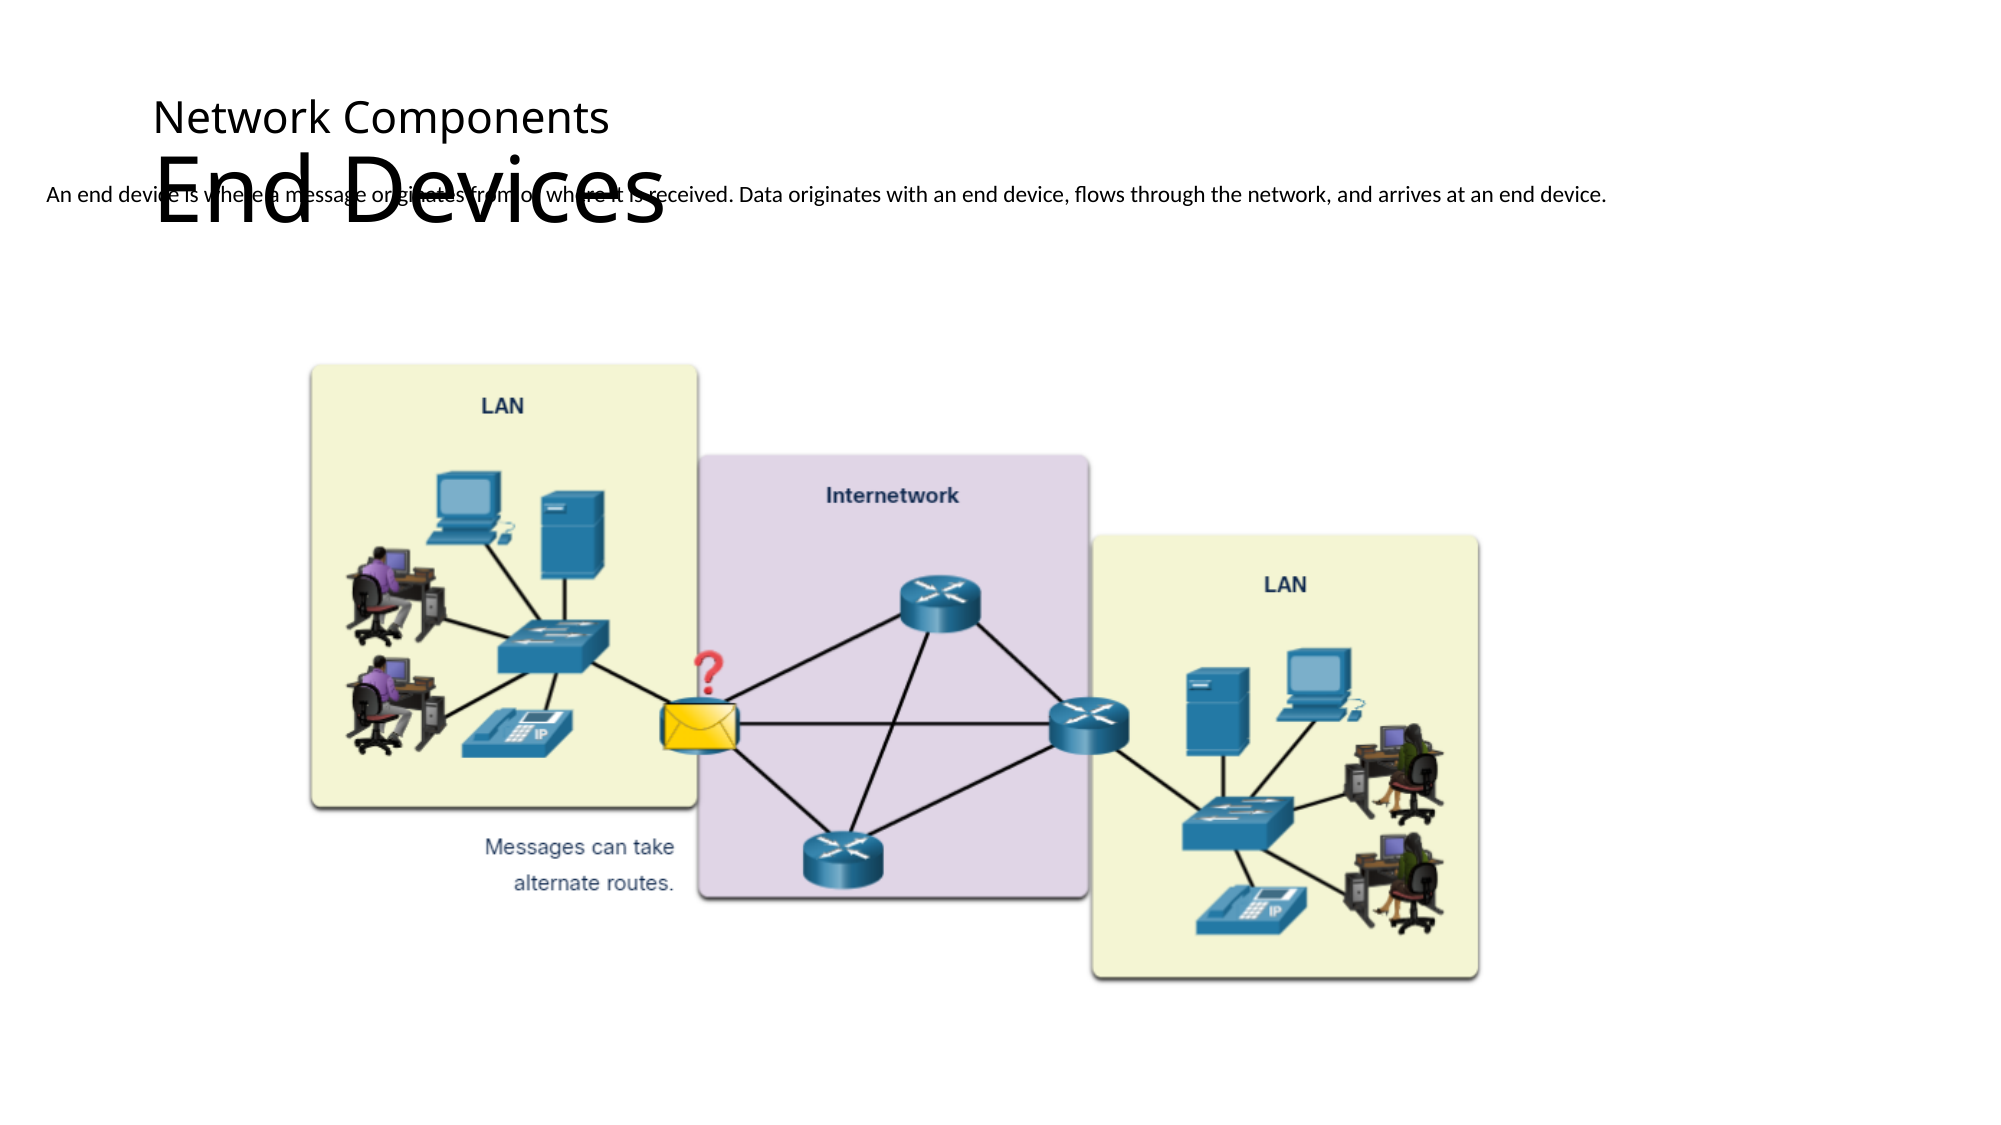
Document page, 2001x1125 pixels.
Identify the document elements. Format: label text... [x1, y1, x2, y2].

list An end device is where a message originates from or where it is received. Data originates with an end device, flows through the network, and arrives at an end device. [31, 174, 1968, 360]
title Network Components End Devices [137, 59, 1863, 174]
picture [304, 359, 1494, 1000]
